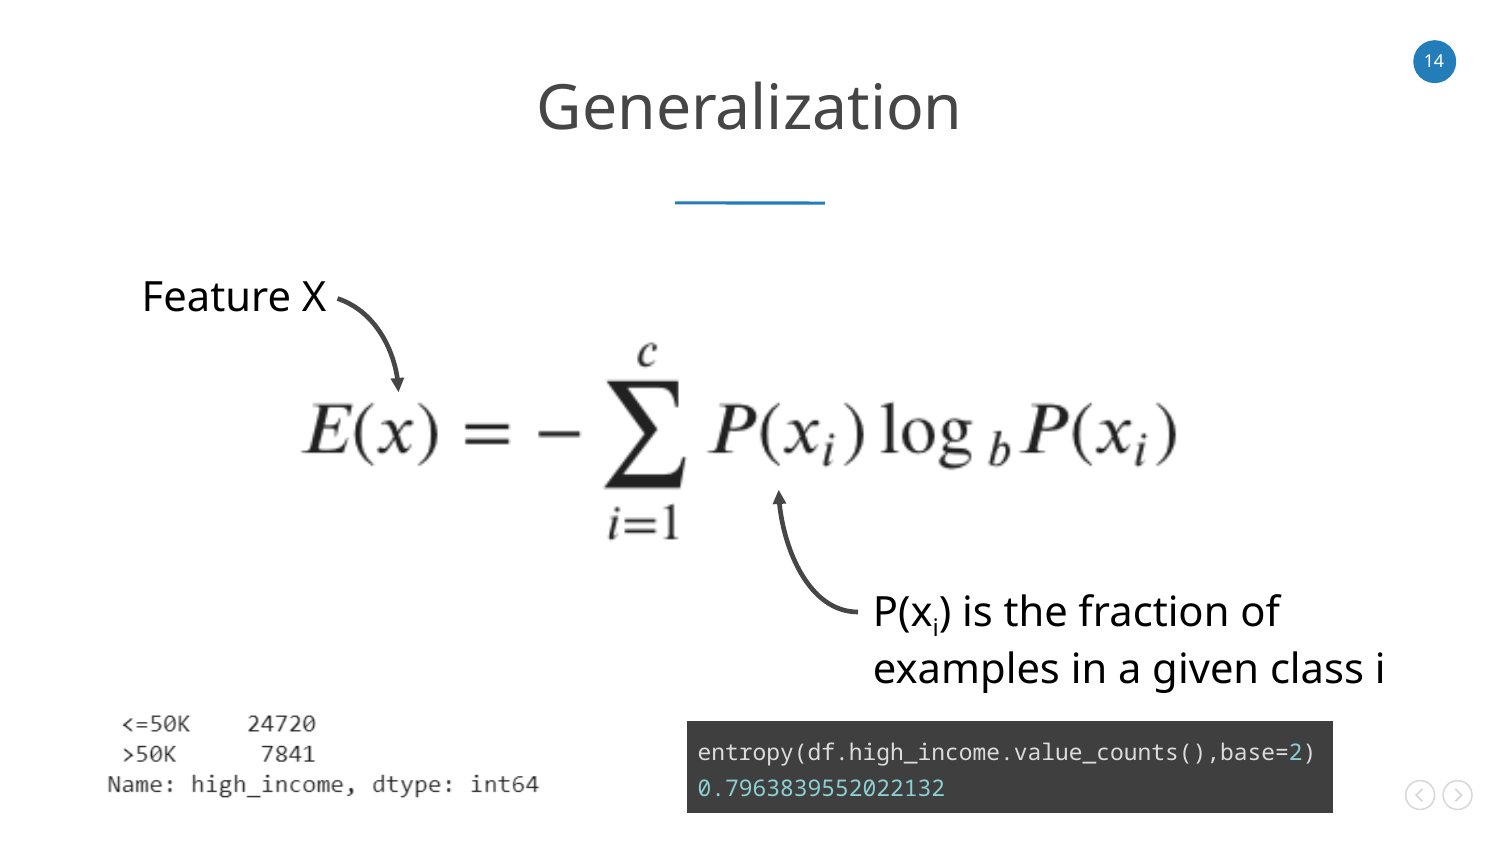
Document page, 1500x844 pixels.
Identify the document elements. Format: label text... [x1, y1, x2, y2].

text_box P(xi) is the fraction of examples in a given class i [858, 569, 1403, 688]
text_box [337, 298, 365, 314]
text_box [804, 578, 859, 613]
picture [270, 315, 1230, 570]
table_header entropy(df.high_income.value_counts(),base=2) 0.7963839552022132 [687, 721, 1333, 813]
list Generalization [97, 71, 1403, 147]
text_box Feature X [126, 254, 346, 330]
picture [96, 695, 555, 805]
